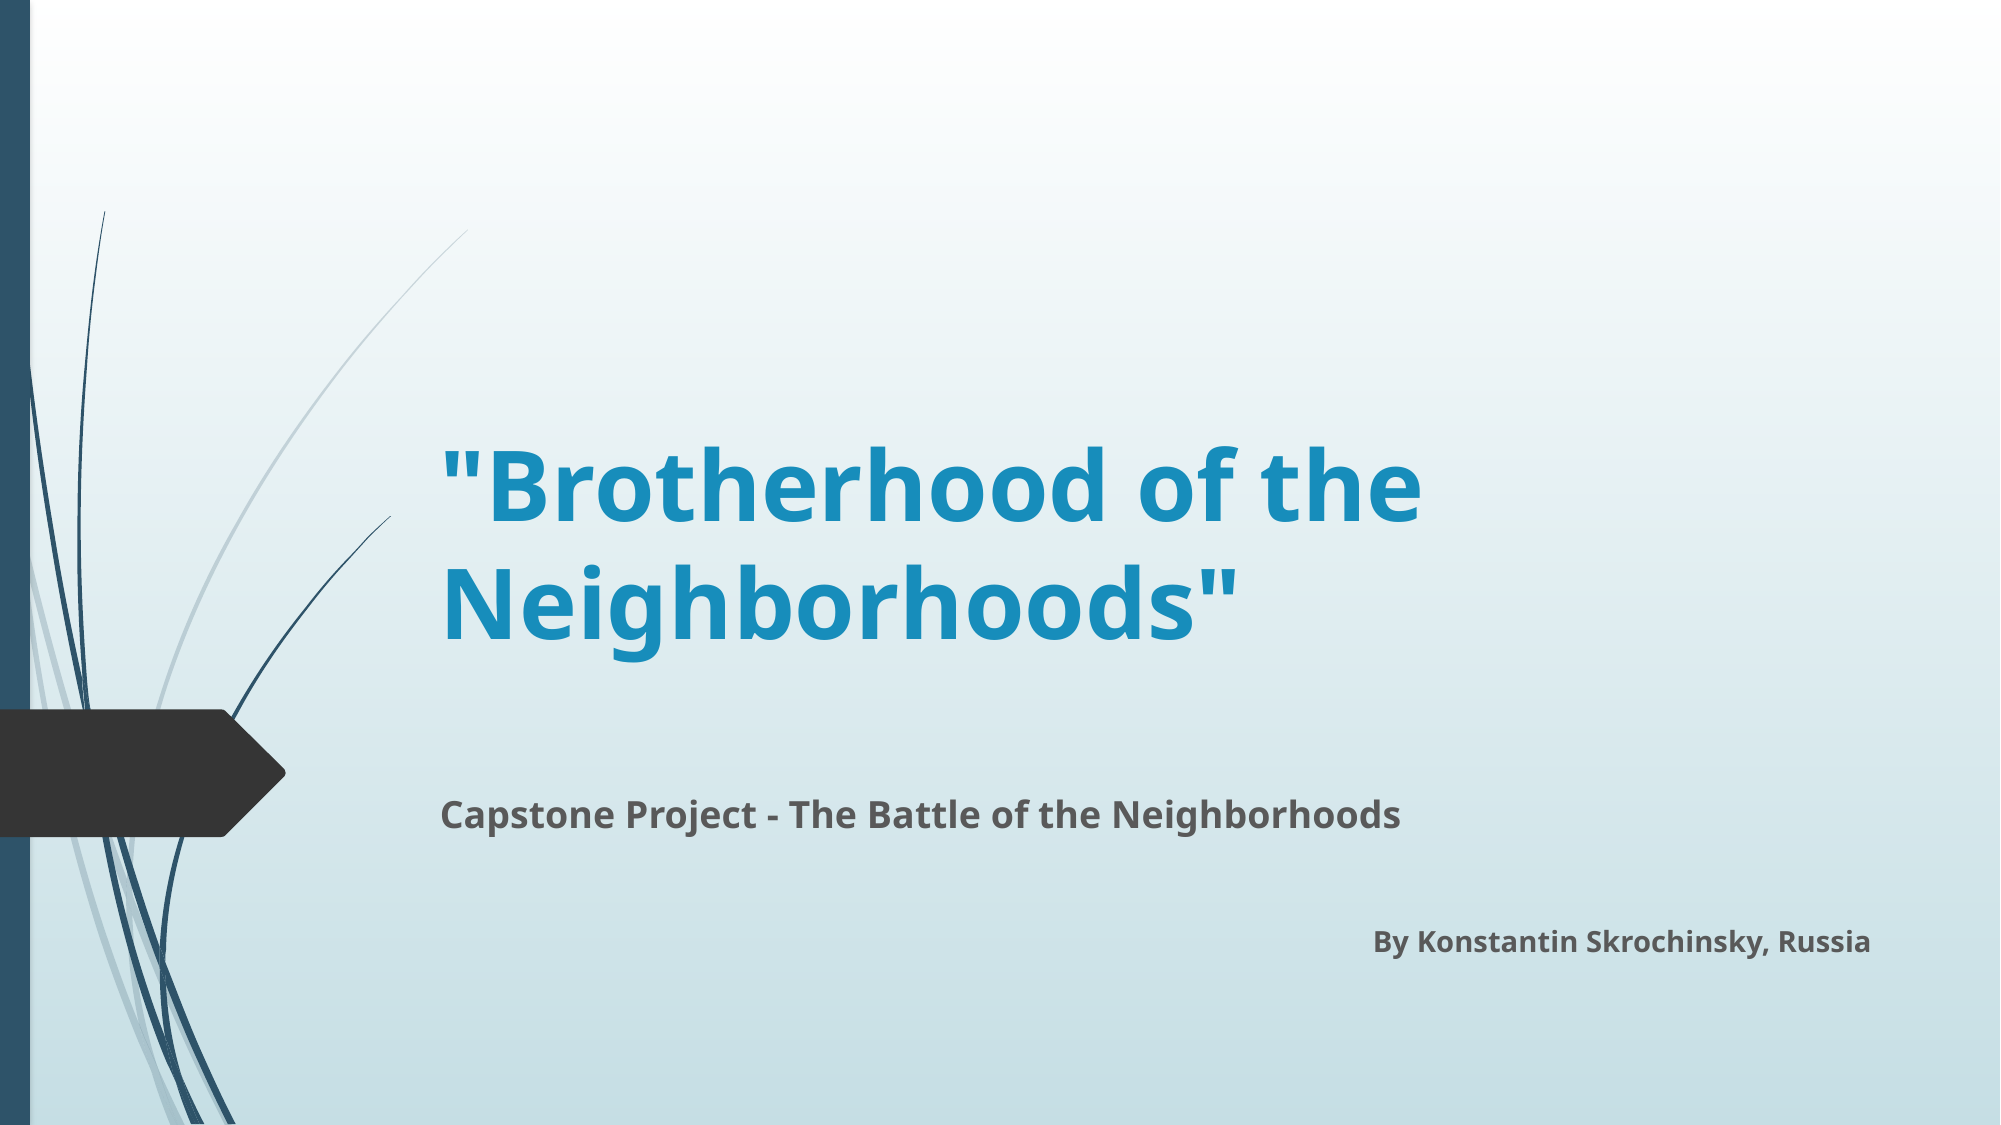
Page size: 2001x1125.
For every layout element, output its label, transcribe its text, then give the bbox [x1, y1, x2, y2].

subtitle Capstone Project - The Battle of the Neighborhoods By Konstantin Skrochinsky, Russia [424, 783, 1888, 969]
title "Brotherhood of the Neighborhoods" [424, 412, 1888, 783]
